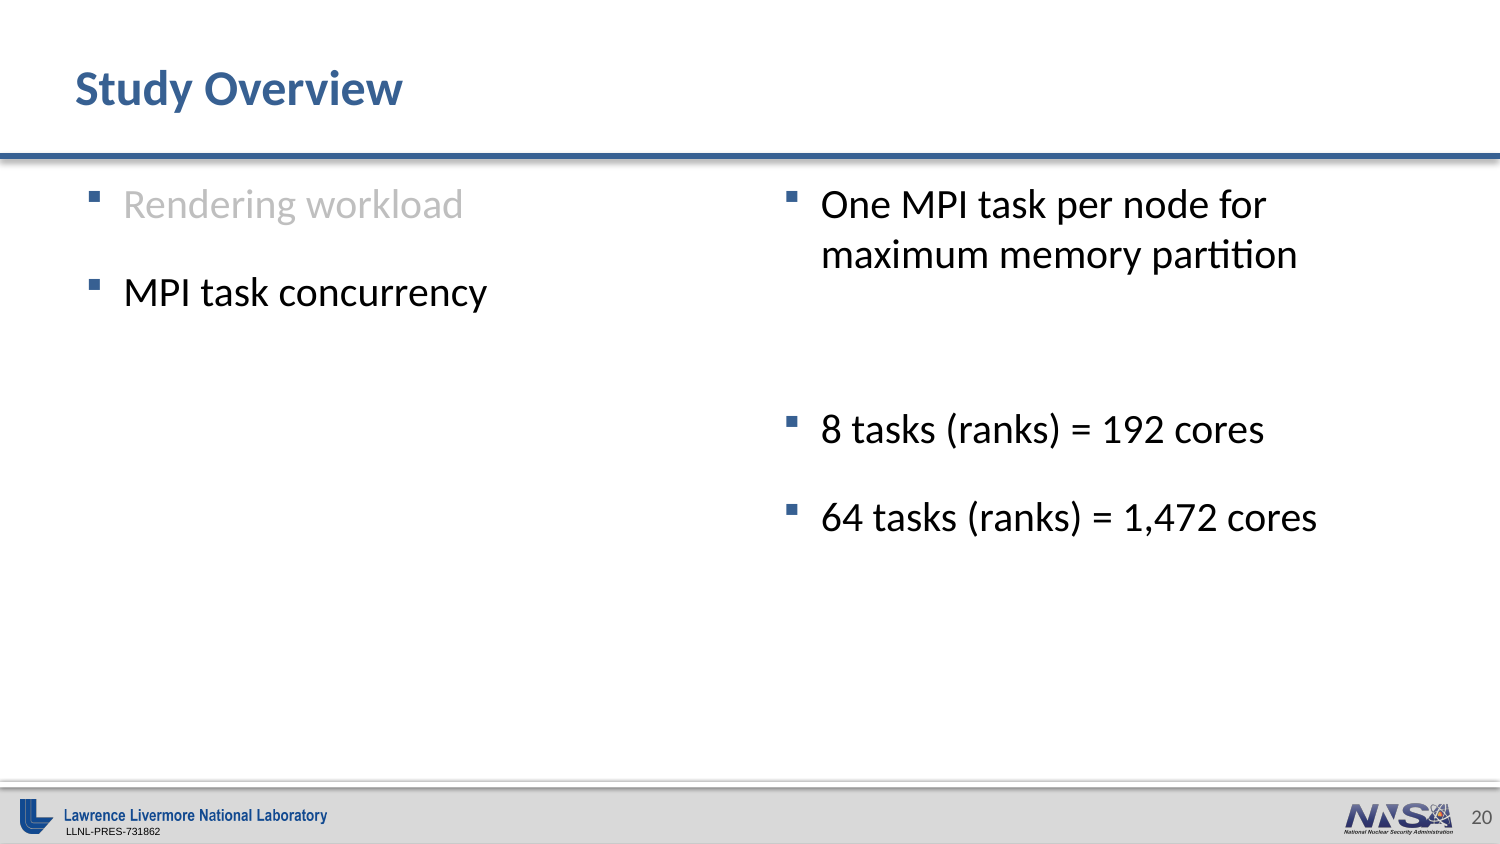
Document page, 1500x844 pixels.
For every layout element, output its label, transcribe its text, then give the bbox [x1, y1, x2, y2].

picture [1339, 794, 1458, 840]
title Study Overview [75, 27, 1425, 151]
picture [20, 799, 356, 834]
list One MPI task per node for maximum memory partition 8 tasks (ranks) = 192 cores 64 tasks (ranks) = 1,472 cores [774, 176, 1426, 778]
list Rendering workload MPI task concurrency [76, 176, 728, 778]
